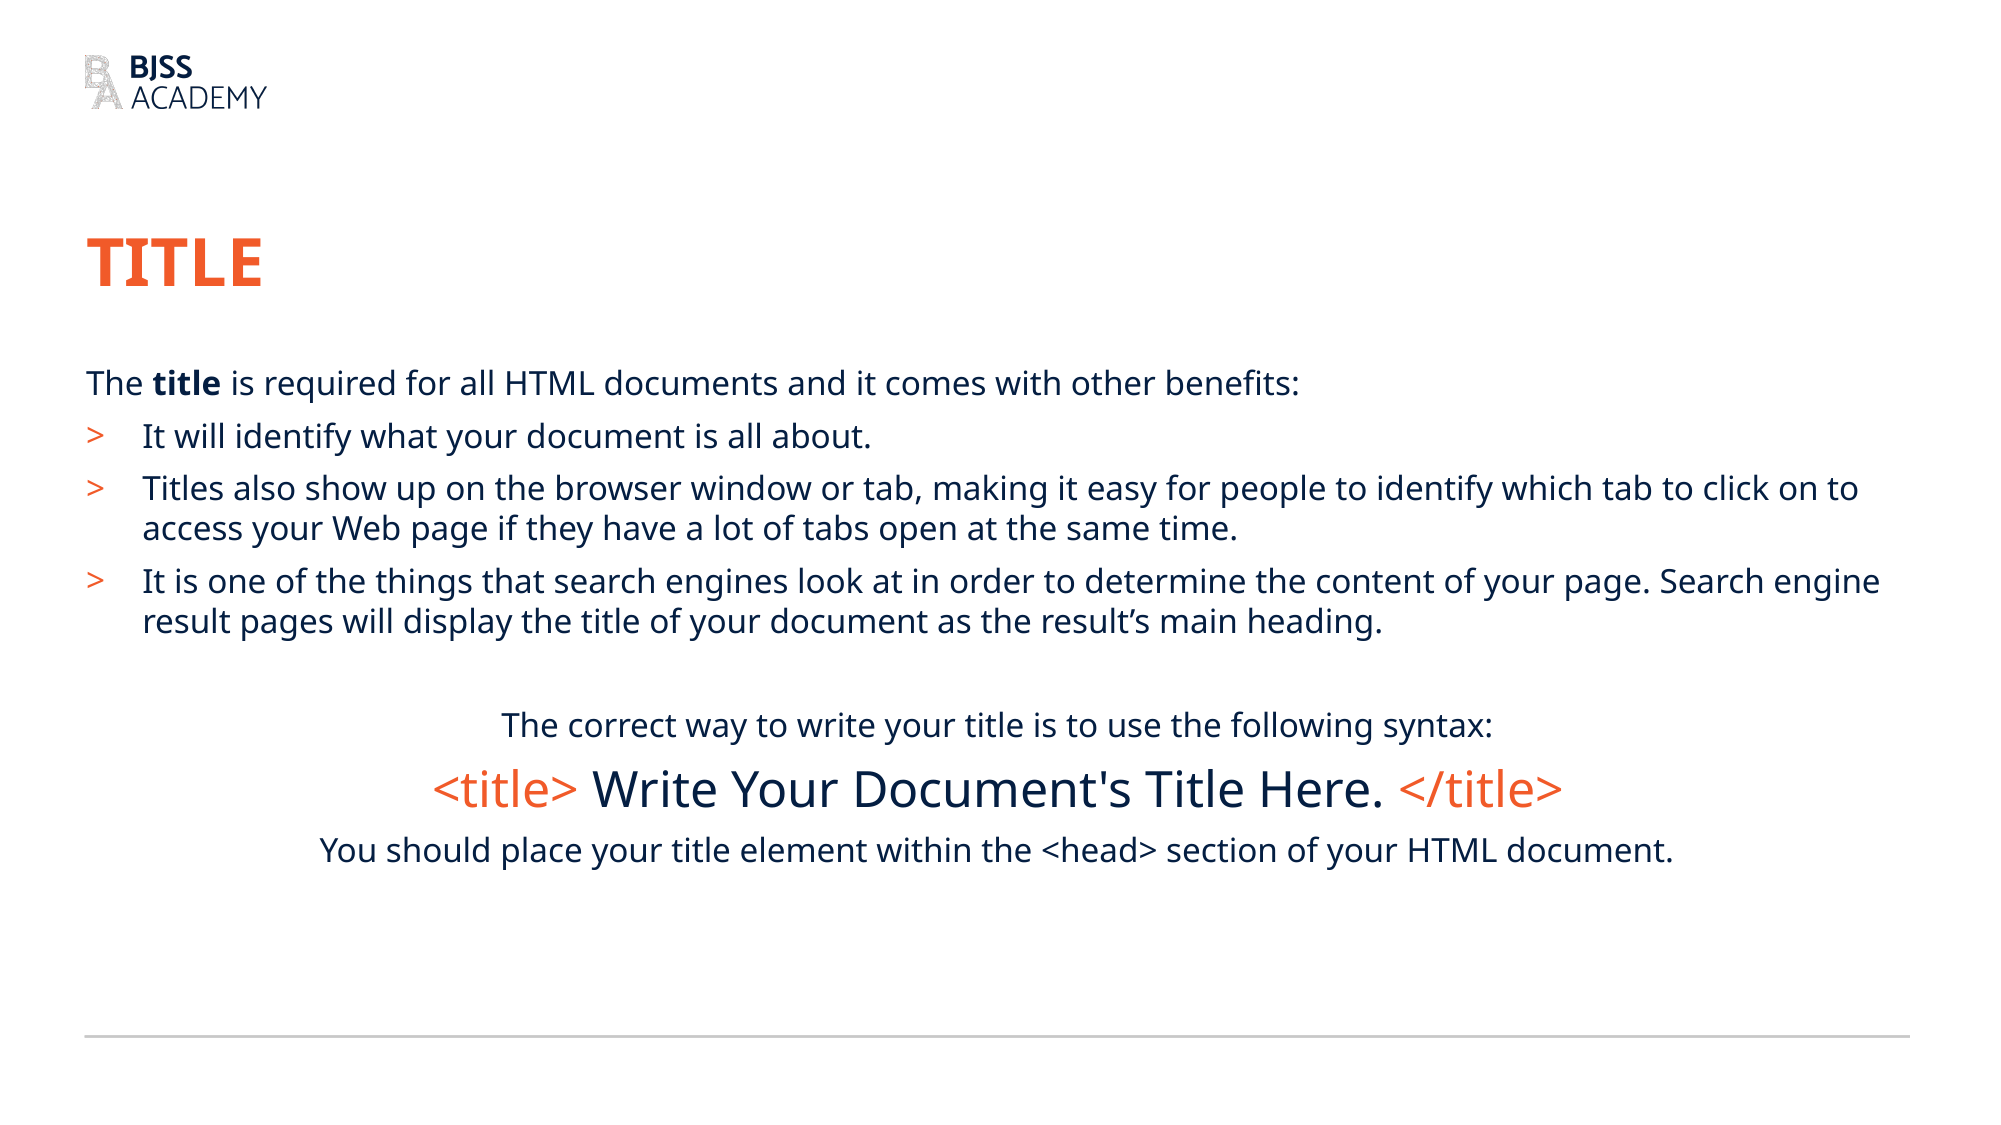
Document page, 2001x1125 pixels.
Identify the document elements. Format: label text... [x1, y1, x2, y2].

title Title [86, 144, 1911, 300]
picture [85, 55, 267, 109]
list The title is required for all HTML documents and it comes with other benefits: It will identify what your document is all about. Titles also show up on the browser window or tab, making it easy for people to identify which tab to click on to access your Web page if they have a lot of tabs open at the same time. It is one of the things that search engines look at in order to determine the content of your page. Search engine result pages will display the title of your document as the result’s main heading. The correct way to write your title is to use the following syntax: <title> Write Your Document's Title Here. </title> You should place your title element within the <head> section of your HTML document. [86, 362, 1911, 981]
